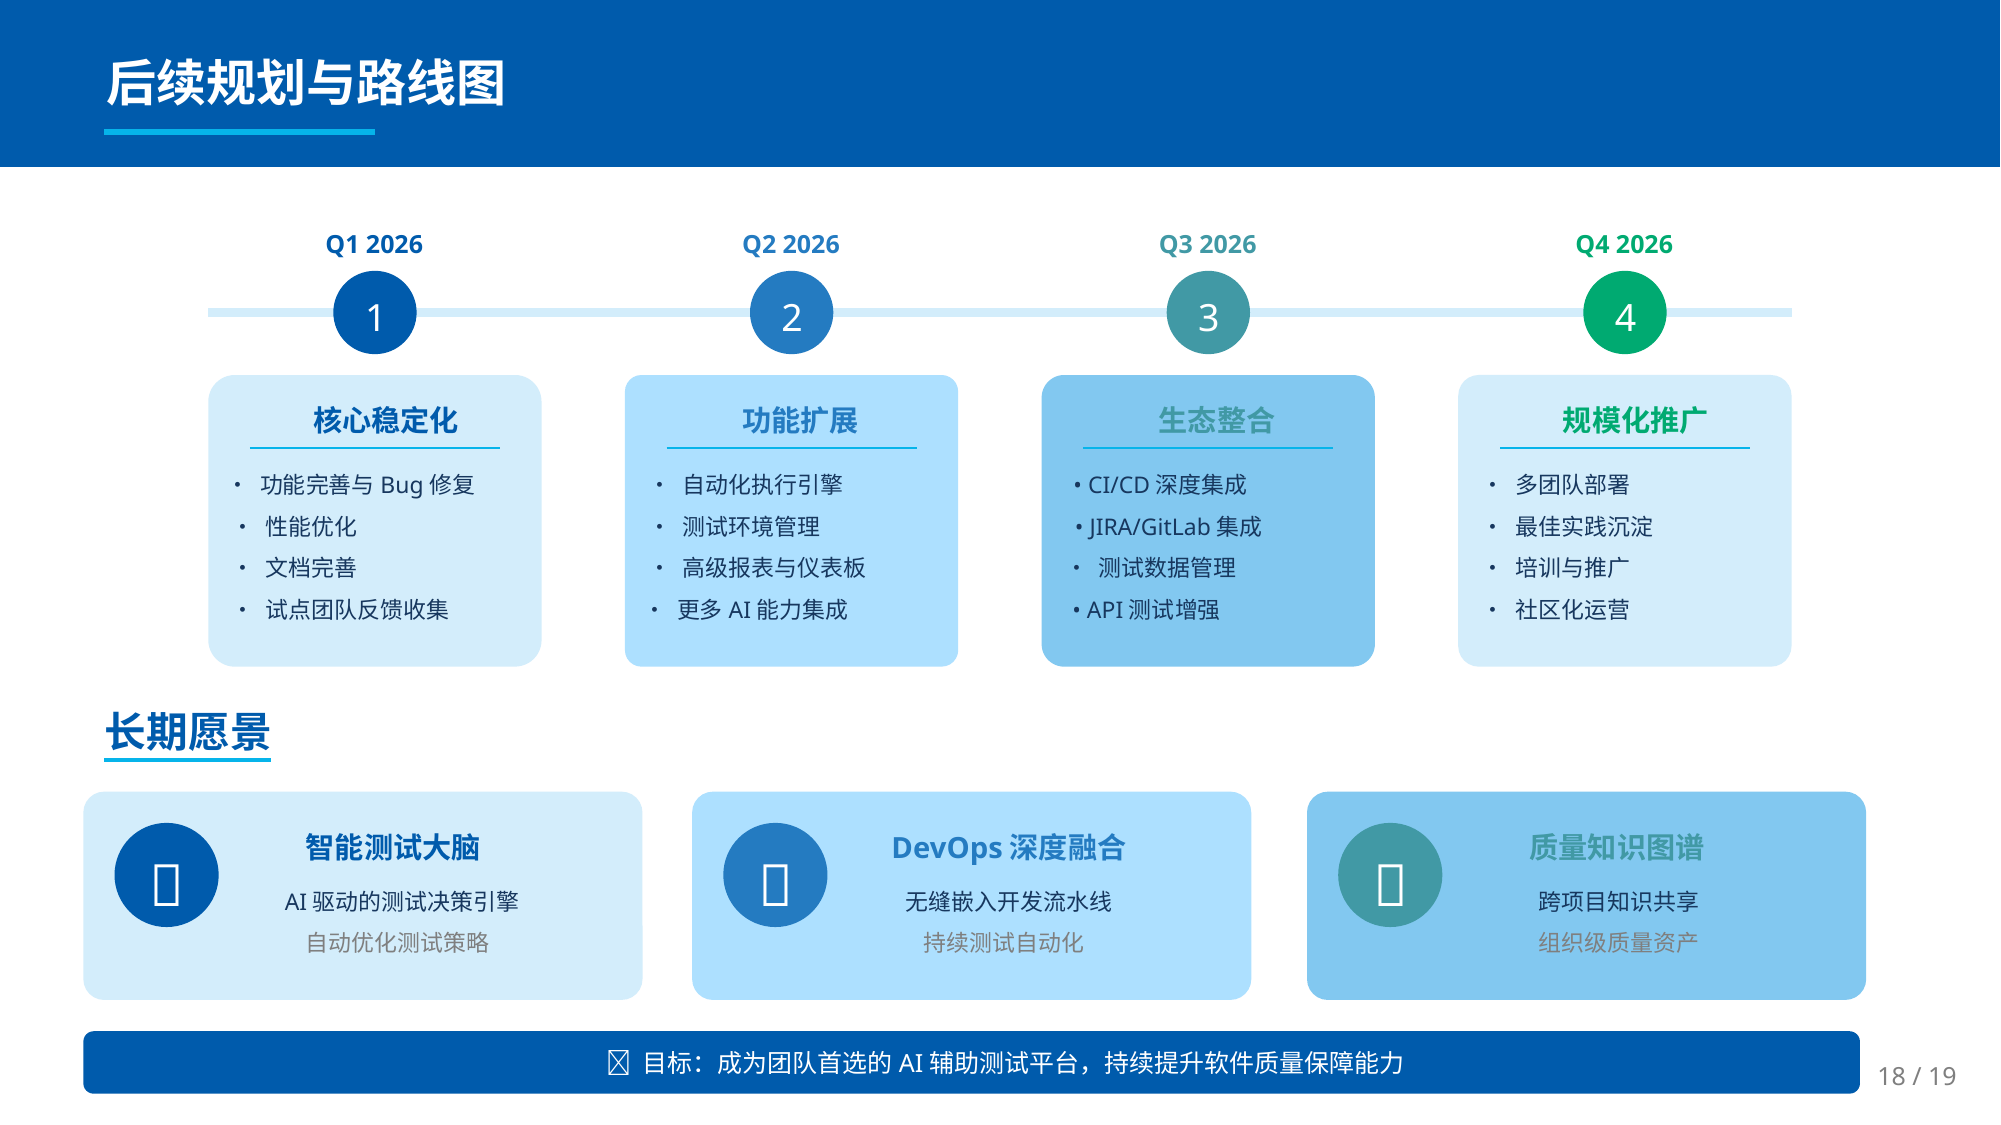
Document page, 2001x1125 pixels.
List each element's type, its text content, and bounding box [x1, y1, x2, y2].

text_box 生态整合 [1143, 394, 1291, 445]
text_box • 试点团队反馈收集 [217, 588, 465, 631]
text_box • CI/CD深度集成 [1058, 463, 1263, 506]
text_box • 文档完善 [216, 546, 373, 589]
text_box [750, 270, 834, 346]
text_box 3 [1183, 286, 1235, 347]
text_box [0, 0, 2000, 167]
text_box 规模化推广 [1548, 394, 1725, 445]
text_box [1458, 374, 1792, 667]
text_box • 更多AI能力集成 [628, 588, 864, 631]
text_box 🔗 [743, 840, 809, 926]
text_box 🌐 [1358, 840, 1424, 926]
text_box [624, 375, 959, 667]
text_box [83, 1031, 1861, 1094]
text_box • 最佳实践沉淀 [1467, 504, 1669, 548]
text_box 🧠 [134, 840, 200, 926]
text_box [114, 822, 219, 916]
text_box • 性能优化 [216, 504, 373, 546]
text_box [1601, 347, 1649, 355]
text_box [208, 375, 542, 667]
text_box [723, 822, 828, 916]
text_box 2 [766, 286, 818, 347]
text_box [104, 129, 375, 136]
text_box AI驱动的测试决策引擎 [270, 879, 535, 923]
text_box 核心稳定化 [298, 394, 475, 445]
text_box 自动优化测试策略 [290, 921, 505, 964]
text_box • 功能完善与Bug修复 [211, 463, 491, 506]
text_box 跨项目知识共享 [1523, 879, 1715, 921]
text_box [333, 270, 417, 346]
text_box • 测试数据管理 [1050, 546, 1252, 589]
text_box • 测试环境管理 [633, 504, 835, 546]
text_box • 社区化运营 [1466, 588, 1646, 631]
text_box [768, 347, 815, 355]
text_box [1166, 270, 1251, 346]
text_box 4 [1600, 286, 1652, 347]
text_box [692, 791, 1252, 1000]
text_box [83, 791, 643, 1000]
text_box [1583, 270, 1667, 346]
text_box 功能扩展 [727, 394, 875, 445]
text_box [1338, 822, 1443, 916]
text_box Q2 2026 [727, 221, 855, 267]
text_box • 培训与推广 [1466, 546, 1646, 588]
text_box 18 / 19 [1862, 1052, 1972, 1098]
text_box • 高级报表与仪表板 [633, 546, 882, 589]
text_box 🎯 目标：成为团队首选的AI辅助测试平台，持续提升软件质量保障能力 [591, 1040, 1420, 1086]
text_box DevOps深度融合 [876, 821, 1142, 872]
text_box • 多团队部署 [1466, 463, 1646, 506]
text_box 组织级质量资产 [1523, 921, 1715, 964]
text_box 质量知识图谱 [1514, 821, 1720, 872]
text_box Q3 2026 [1143, 221, 1272, 267]
text_box 持续测试自动化 [909, 921, 1100, 964]
text_box 后续规划与路线图 [91, 44, 522, 120]
text_box 长期愿景 [90, 698, 287, 764]
text_box [0, 167, 2000, 1125]
text_box [1184, 347, 1232, 355]
text_box 智能测试大脑 [290, 821, 497, 872]
text_box Q1 2026 [310, 221, 439, 267]
text_box • JIRA/GitLab集成 [1060, 504, 1278, 548]
text_box [351, 347, 399, 355]
text_box [1307, 791, 1867, 1000]
text_box • 自动化执行引擎 [633, 463, 859, 506]
text_box • API测试增强 [1057, 588, 1236, 631]
text_box [1041, 375, 1375, 667]
text_box 1 [350, 286, 402, 347]
text_box 无缝嵌入开发流水线 [890, 879, 1128, 923]
text_box Q4 2026 [1560, 221, 1689, 267]
